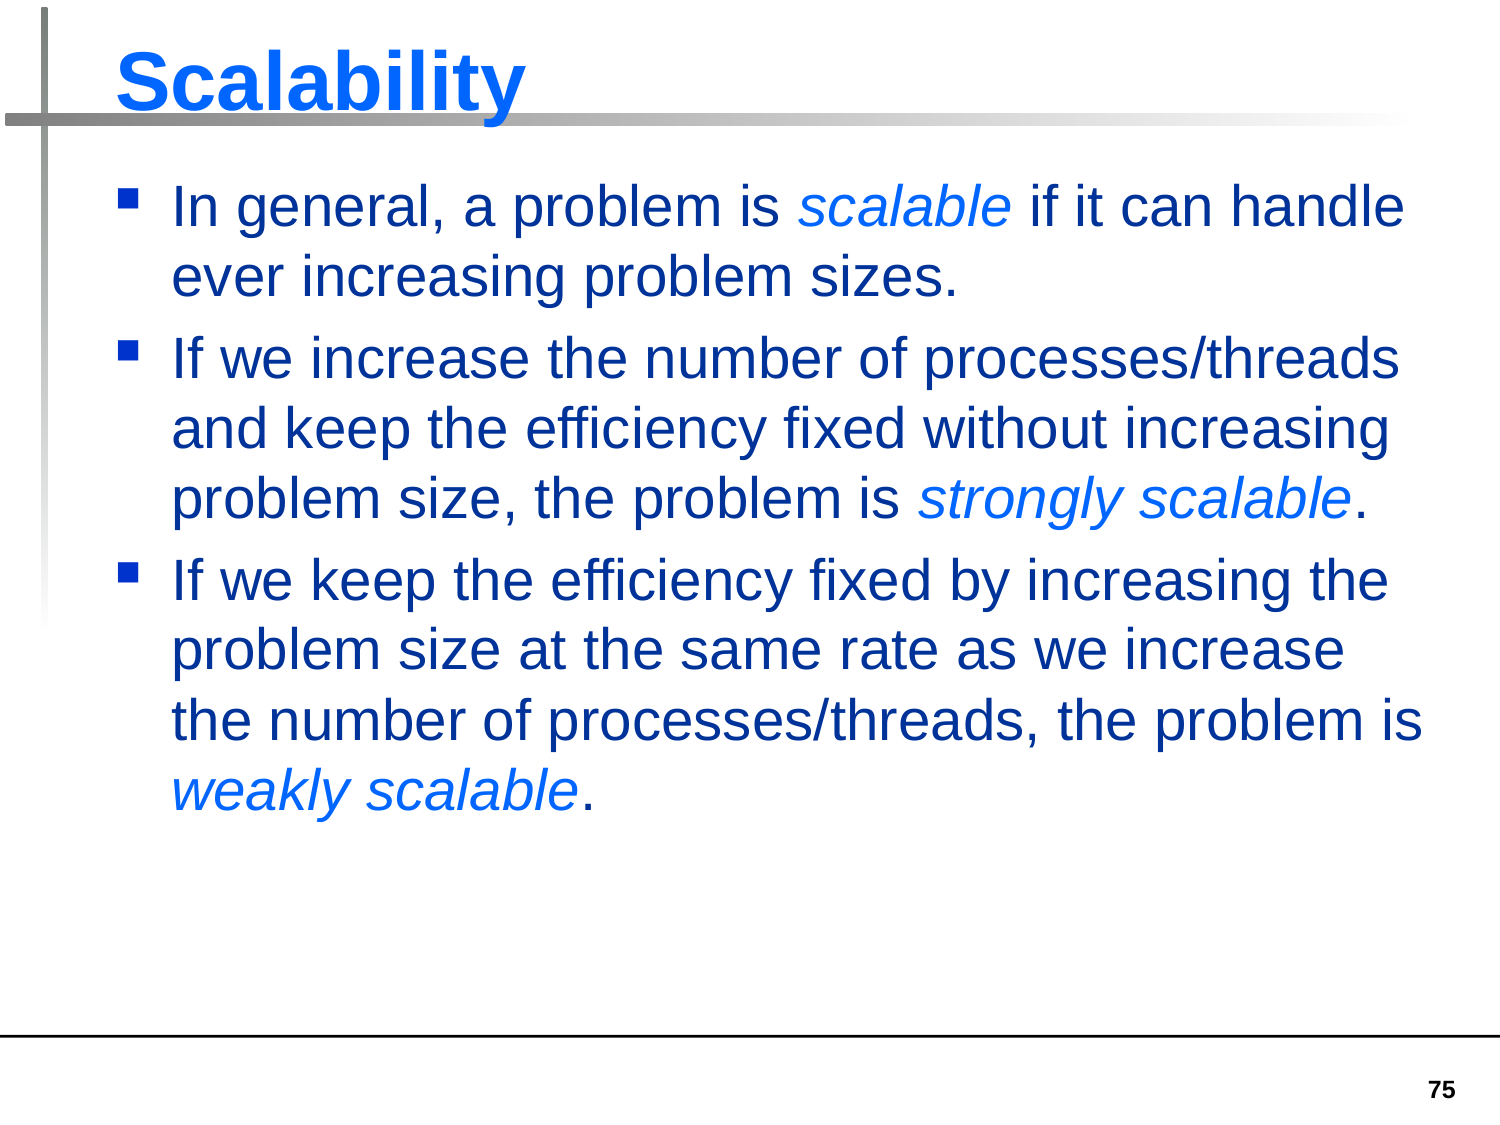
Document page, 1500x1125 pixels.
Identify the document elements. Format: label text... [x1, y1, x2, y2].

title Scalability [100, 19, 1459, 135]
list In general, a problem is scalable if it can handle ever increasing problem sizes. If we increase the number of processes/threads and keep the efficiency fixed without increasing problem size, the problem is strongly scalable. If we keep the efficiency fixed by increasing the problem size at the same rate as we increase the number of processes/threads, the problem is weakly scalable. [100, 160, 1458, 1000]
